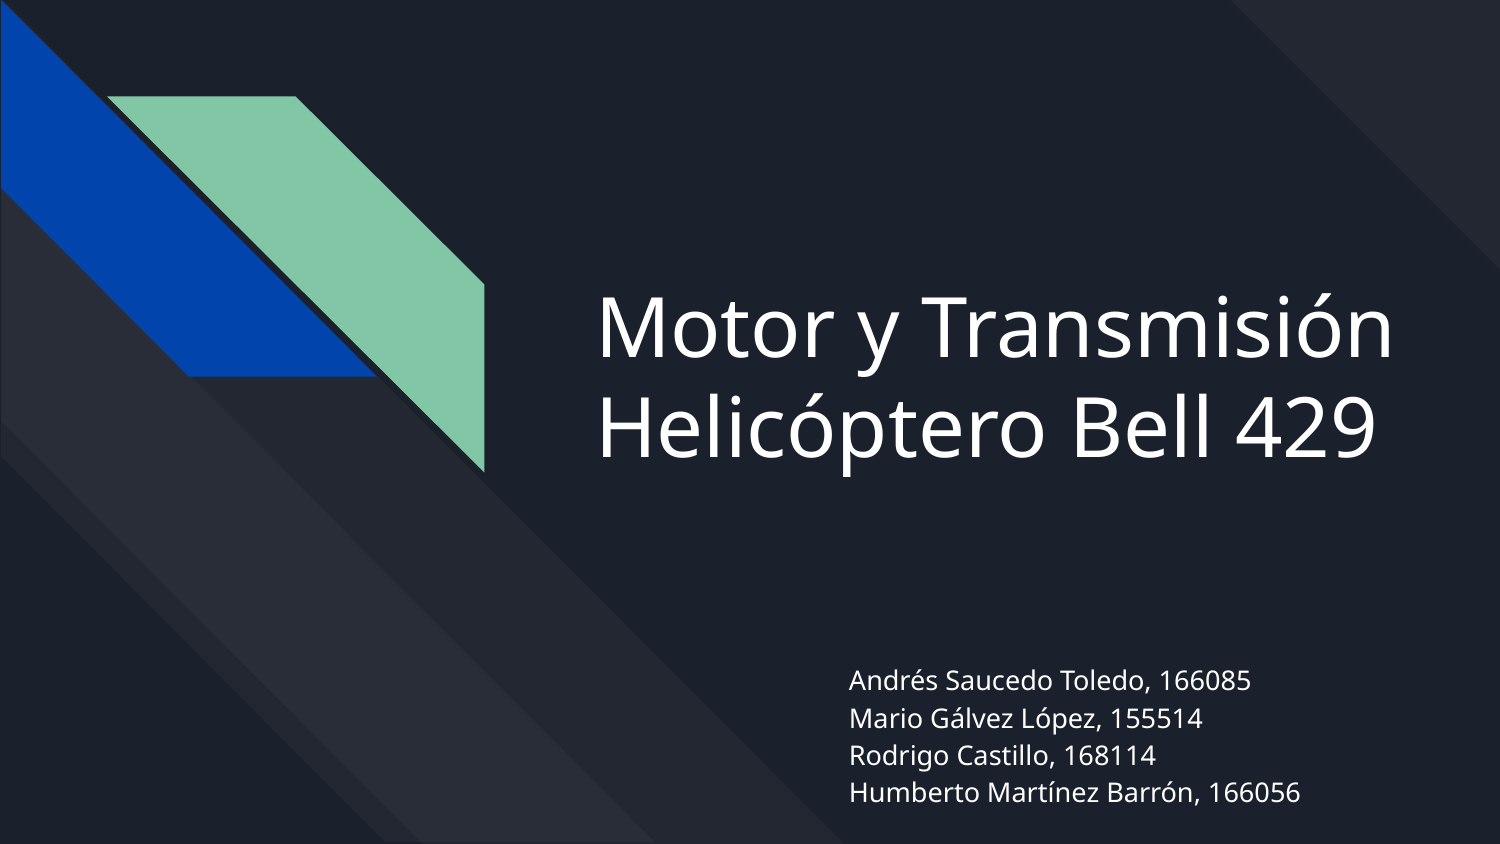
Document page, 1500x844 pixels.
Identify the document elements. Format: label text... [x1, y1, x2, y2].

title Motor y Transmisión Helicóptero Bell 429 [580, 258, 1474, 518]
subtitle Andrés Saucedo Toledo, 166085 Mario Gálvez López, 155514 Rodrigo Castillo, 168114 Humberto Martínez Barrón, 166056 [833, 643, 1404, 727]
